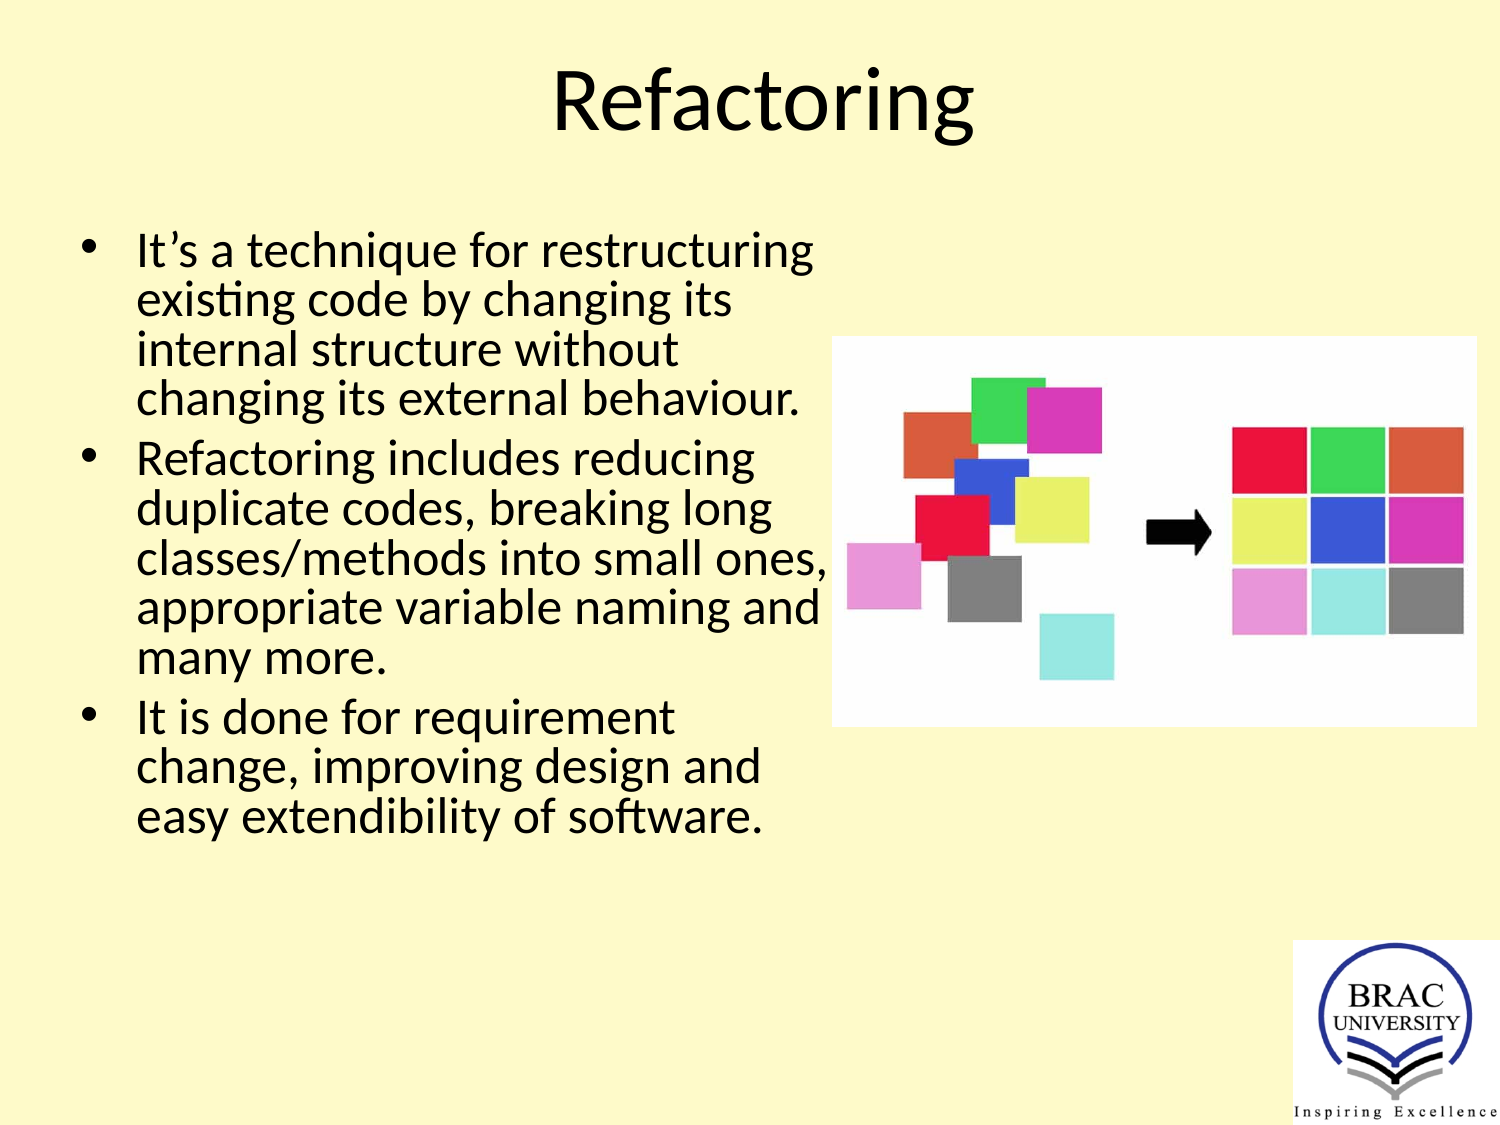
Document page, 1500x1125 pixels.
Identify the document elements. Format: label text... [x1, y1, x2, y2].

list It’s a technique for restructuring existing code by changing its internal structure without changing its external behaviour. Refactoring includes reducing duplicate codes, breaking long classes/methods into small ones, appropriate variable naming and many more. It is done for requirement change, improving design and easy extendibility of software. [64, 219, 845, 882]
title Refactoring [88, 0, 1439, 188]
picture [832, 336, 1477, 727]
picture [1293, 940, 1500, 1125]
